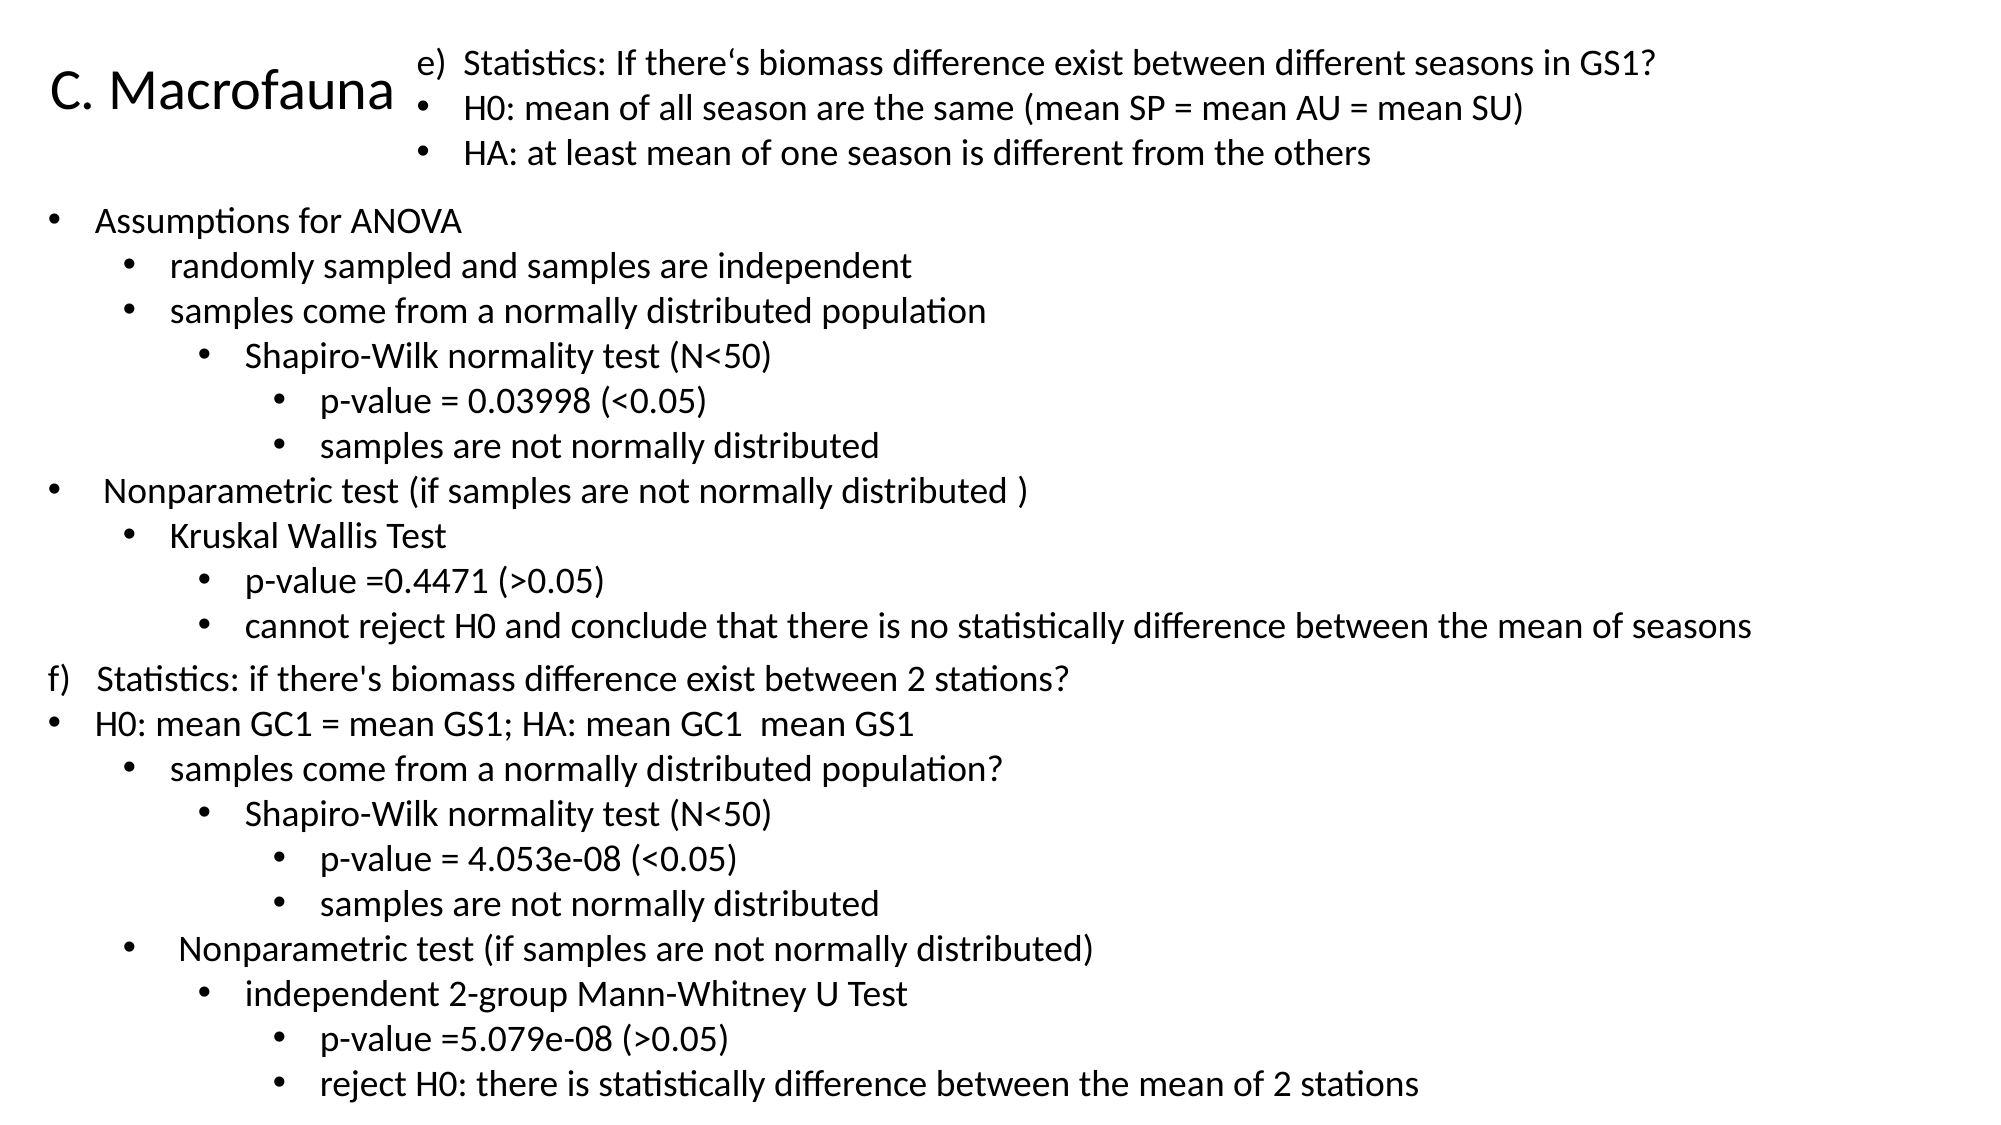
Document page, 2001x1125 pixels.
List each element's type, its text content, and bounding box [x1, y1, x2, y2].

text_box e) Statistics: If there‘s biomass difference exist between different seasons in GS1? H0: mean of all season are the same (mean SP = mean AU = mean SU) HA: at least mean of one season is different from the others [401, 30, 2000, 181]
text_box Assumptions for ANOVA randomly sampled and samples are independent samples come from a normally distributed population Shapiro-Wilk normality test (N<50) p-value = 0.03998 (<0.05) samples are not normally distributed Nonparametric test (if samples are not normally distributed ) Kruskal Wallis Test p-value =0.4471 (>0.05) cannot reject H0 and conclude that there is no statistically difference between the mean of seasons [33, 189, 2000, 654]
text_box C. Macrofauna [35, 43, 401, 129]
